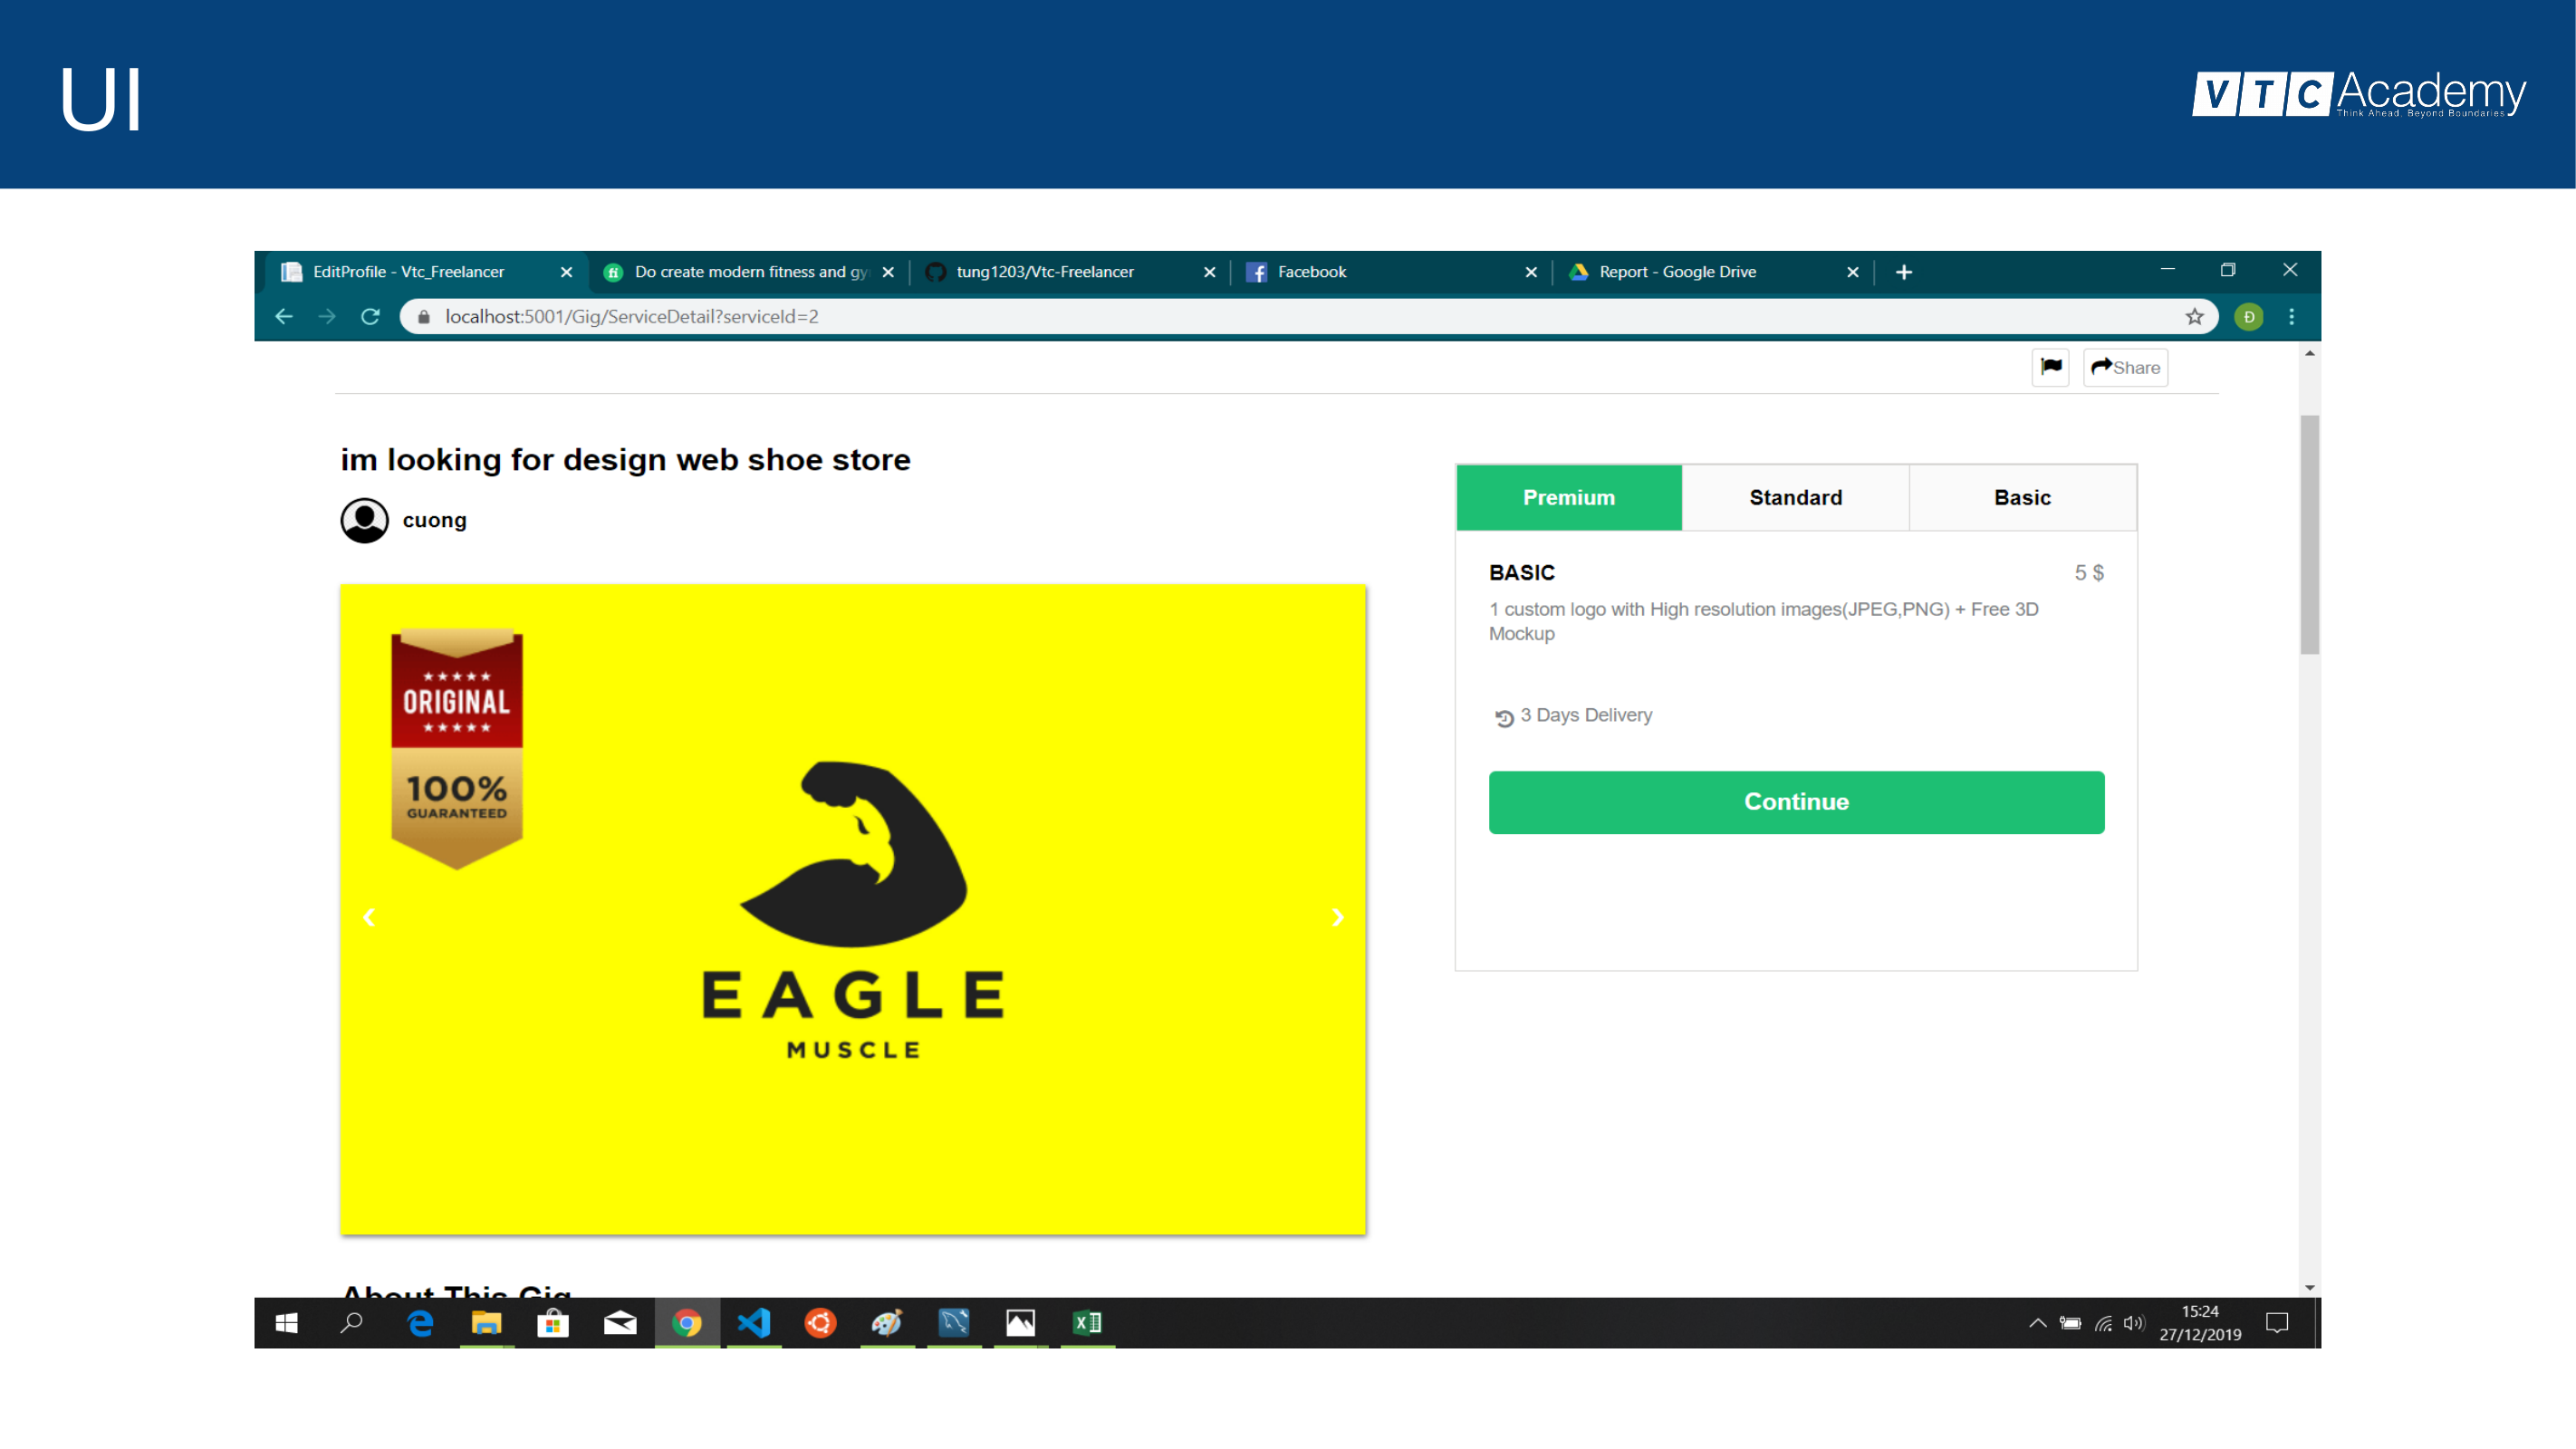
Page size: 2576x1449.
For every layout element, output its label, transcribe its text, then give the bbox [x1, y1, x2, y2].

picture [2180, 62, 2540, 129]
picture [255, 251, 2321, 1348]
text_box UI [0, 0, 2576, 189]
